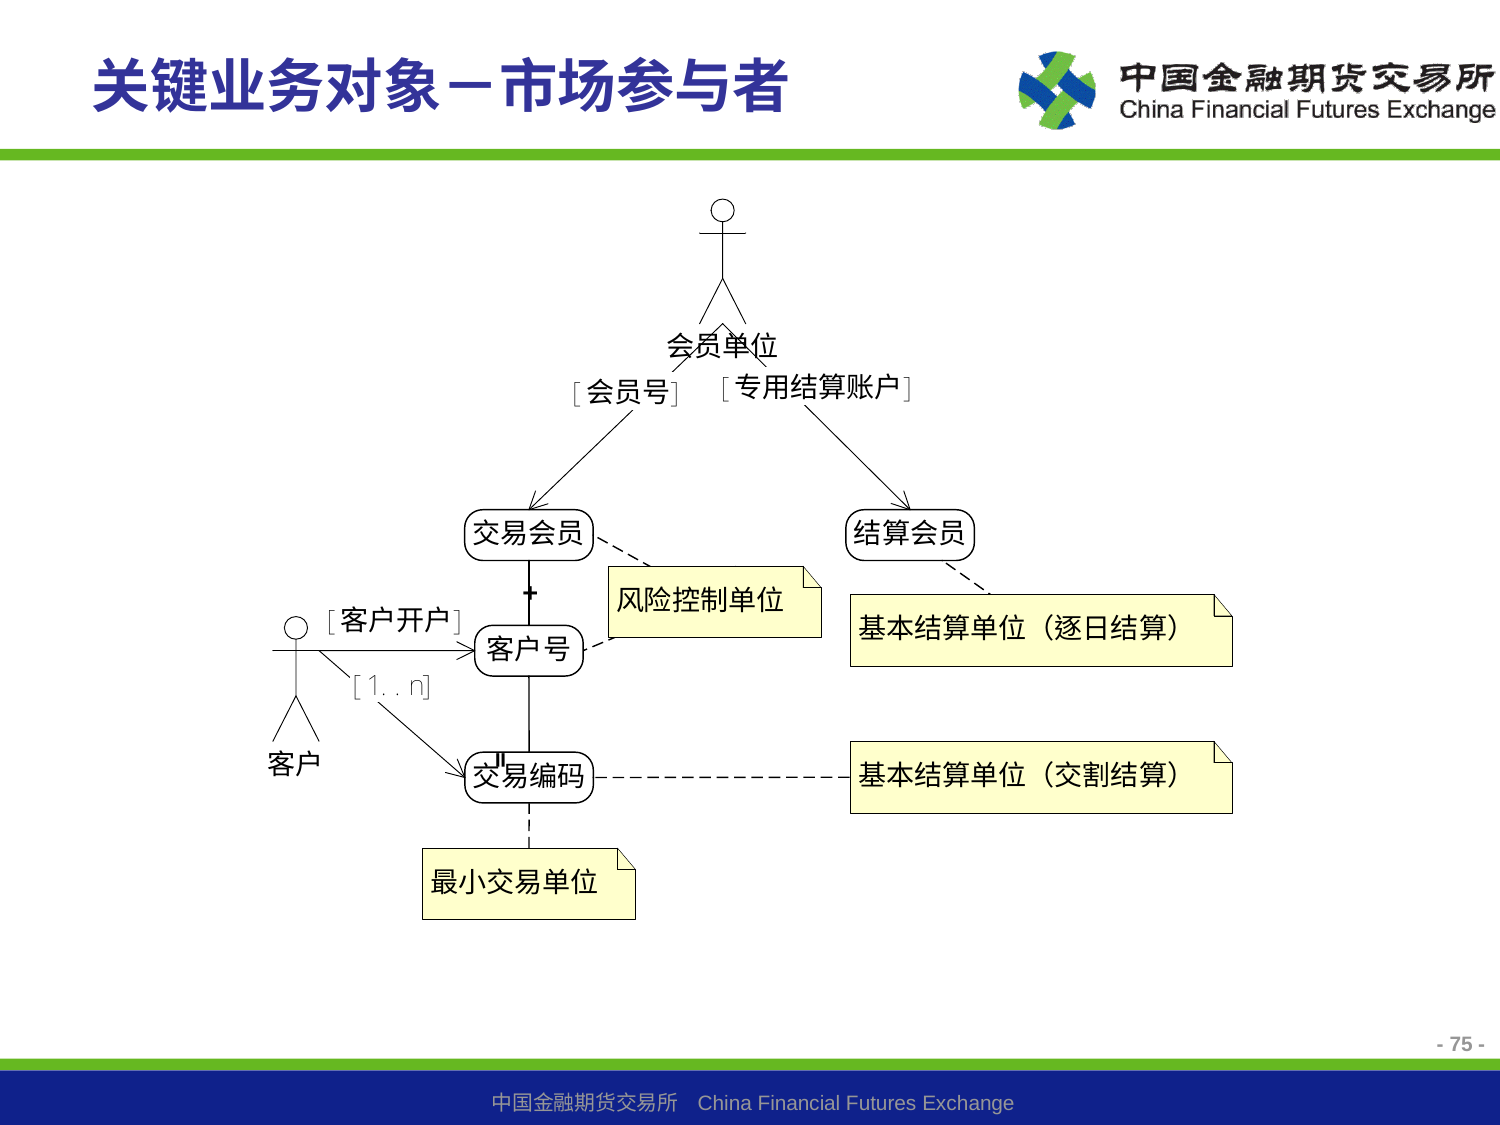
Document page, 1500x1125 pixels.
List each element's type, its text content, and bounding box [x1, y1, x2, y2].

title 关键业务对象－市场参与者 [76, 31, 1117, 138]
text_box - 75 - [1204, 1023, 1500, 1078]
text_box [265, 196, 1235, 923]
picture [1117, 42, 1500, 138]
